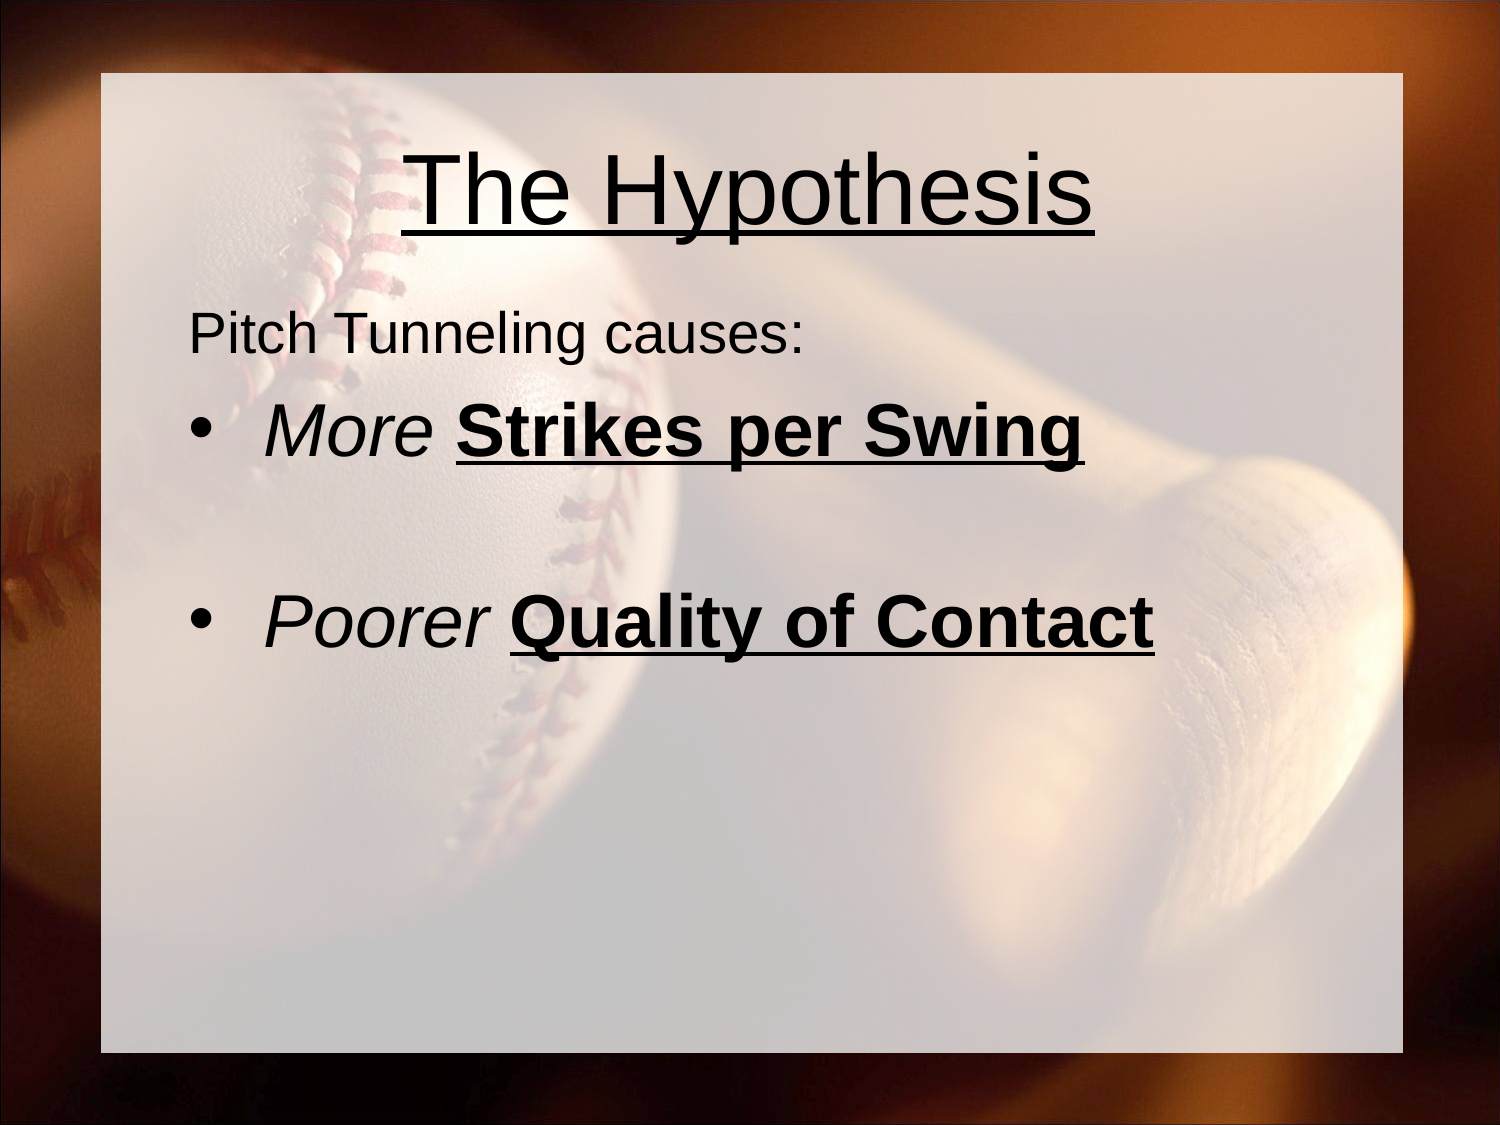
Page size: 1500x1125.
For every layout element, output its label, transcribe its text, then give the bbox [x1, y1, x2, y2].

picture [0, 0, 1500, 1125]
title The Hypothesis [75, 45, 1422, 325]
